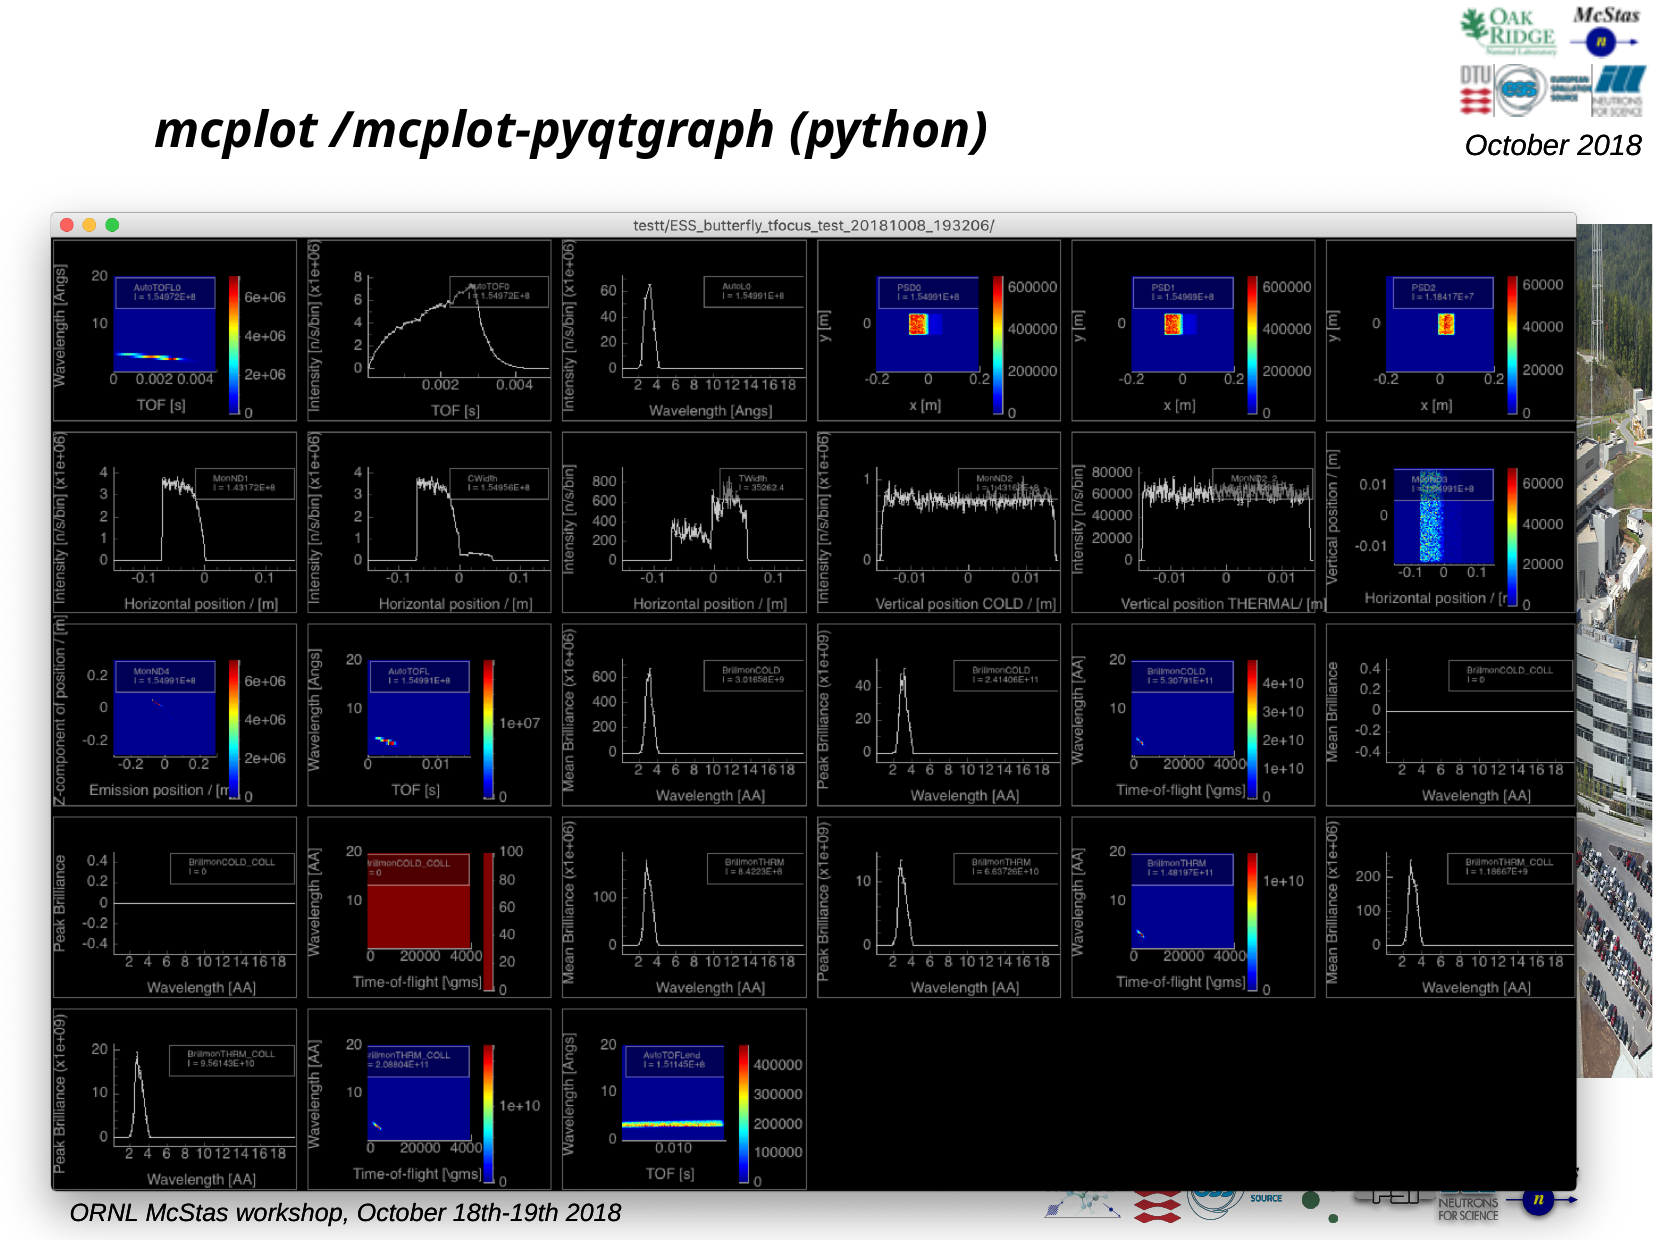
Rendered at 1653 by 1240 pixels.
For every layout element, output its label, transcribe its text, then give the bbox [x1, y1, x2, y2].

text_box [1456, 5, 1651, 167]
picture [0, 168, 1653, 1240]
title mcplot /mcplot-pyqtgraph (python) [153, 0, 1473, 159]
